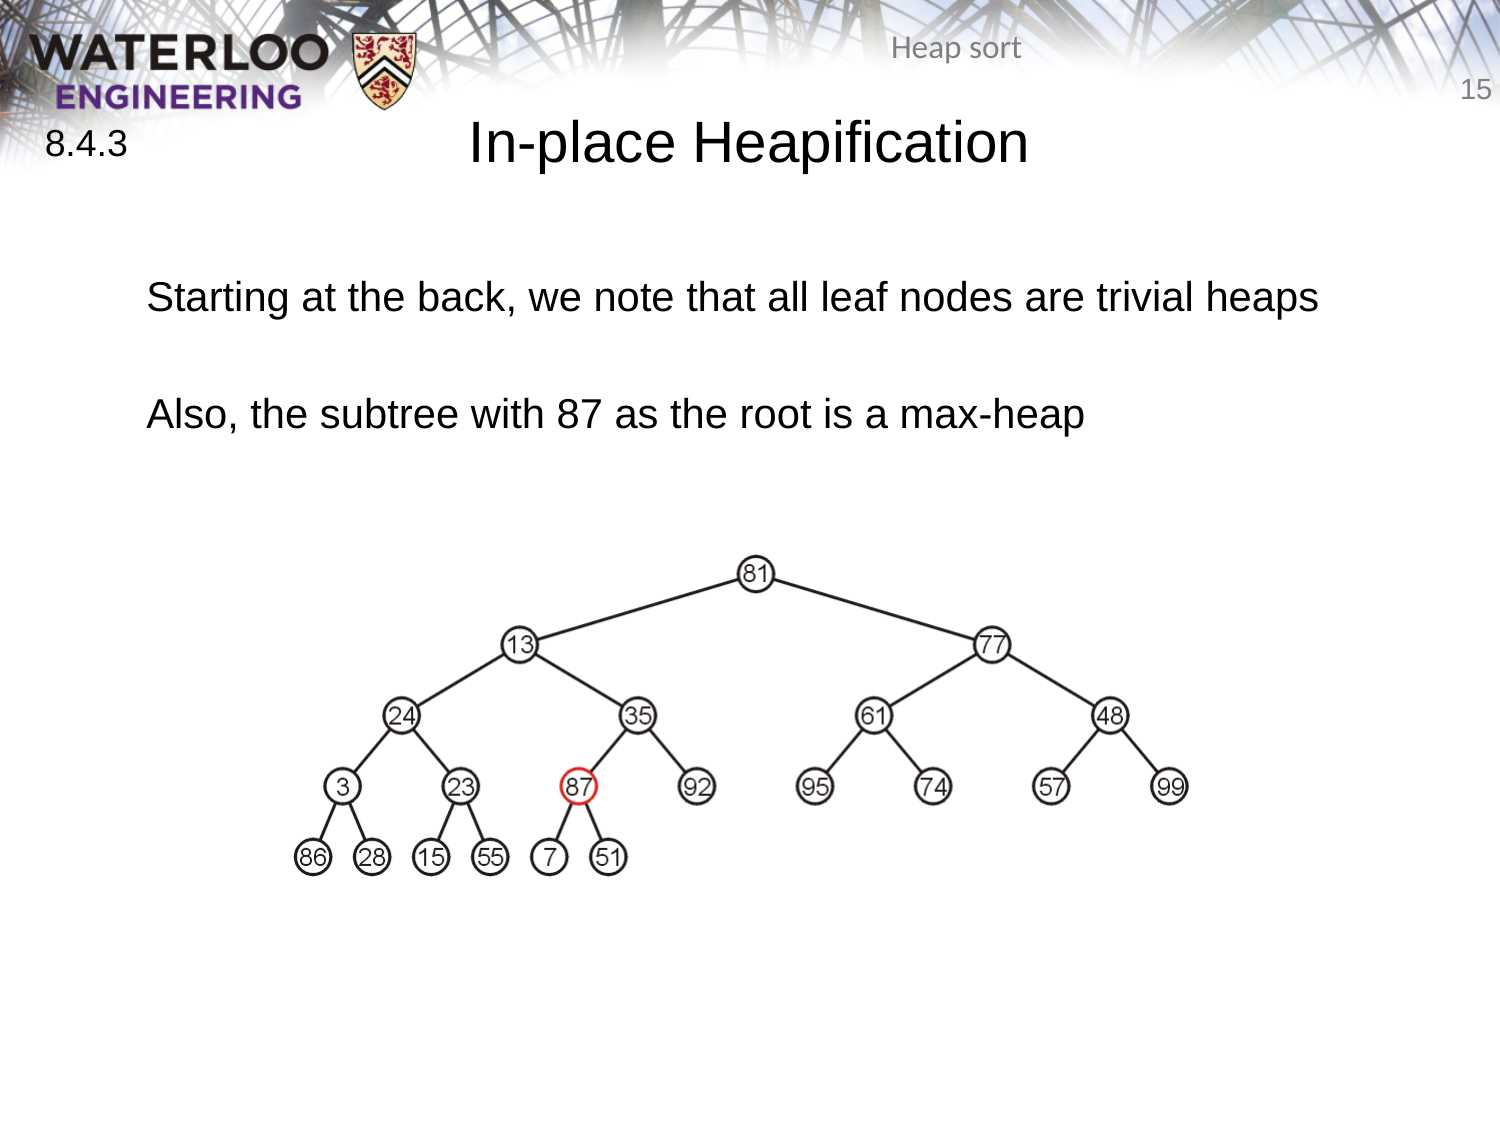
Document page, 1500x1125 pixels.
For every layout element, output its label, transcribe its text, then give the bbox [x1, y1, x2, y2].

picture [0, 0, 1500, 1125]
list Starting at the back, we note that all leaf nodes are trivial heaps Also, the subtree with 87 as the root is a max-heap [74, 262, 1426, 1006]
title In-place Heapification [74, 44, 1426, 233]
text_box 8.4.3 [30, 111, 143, 172]
